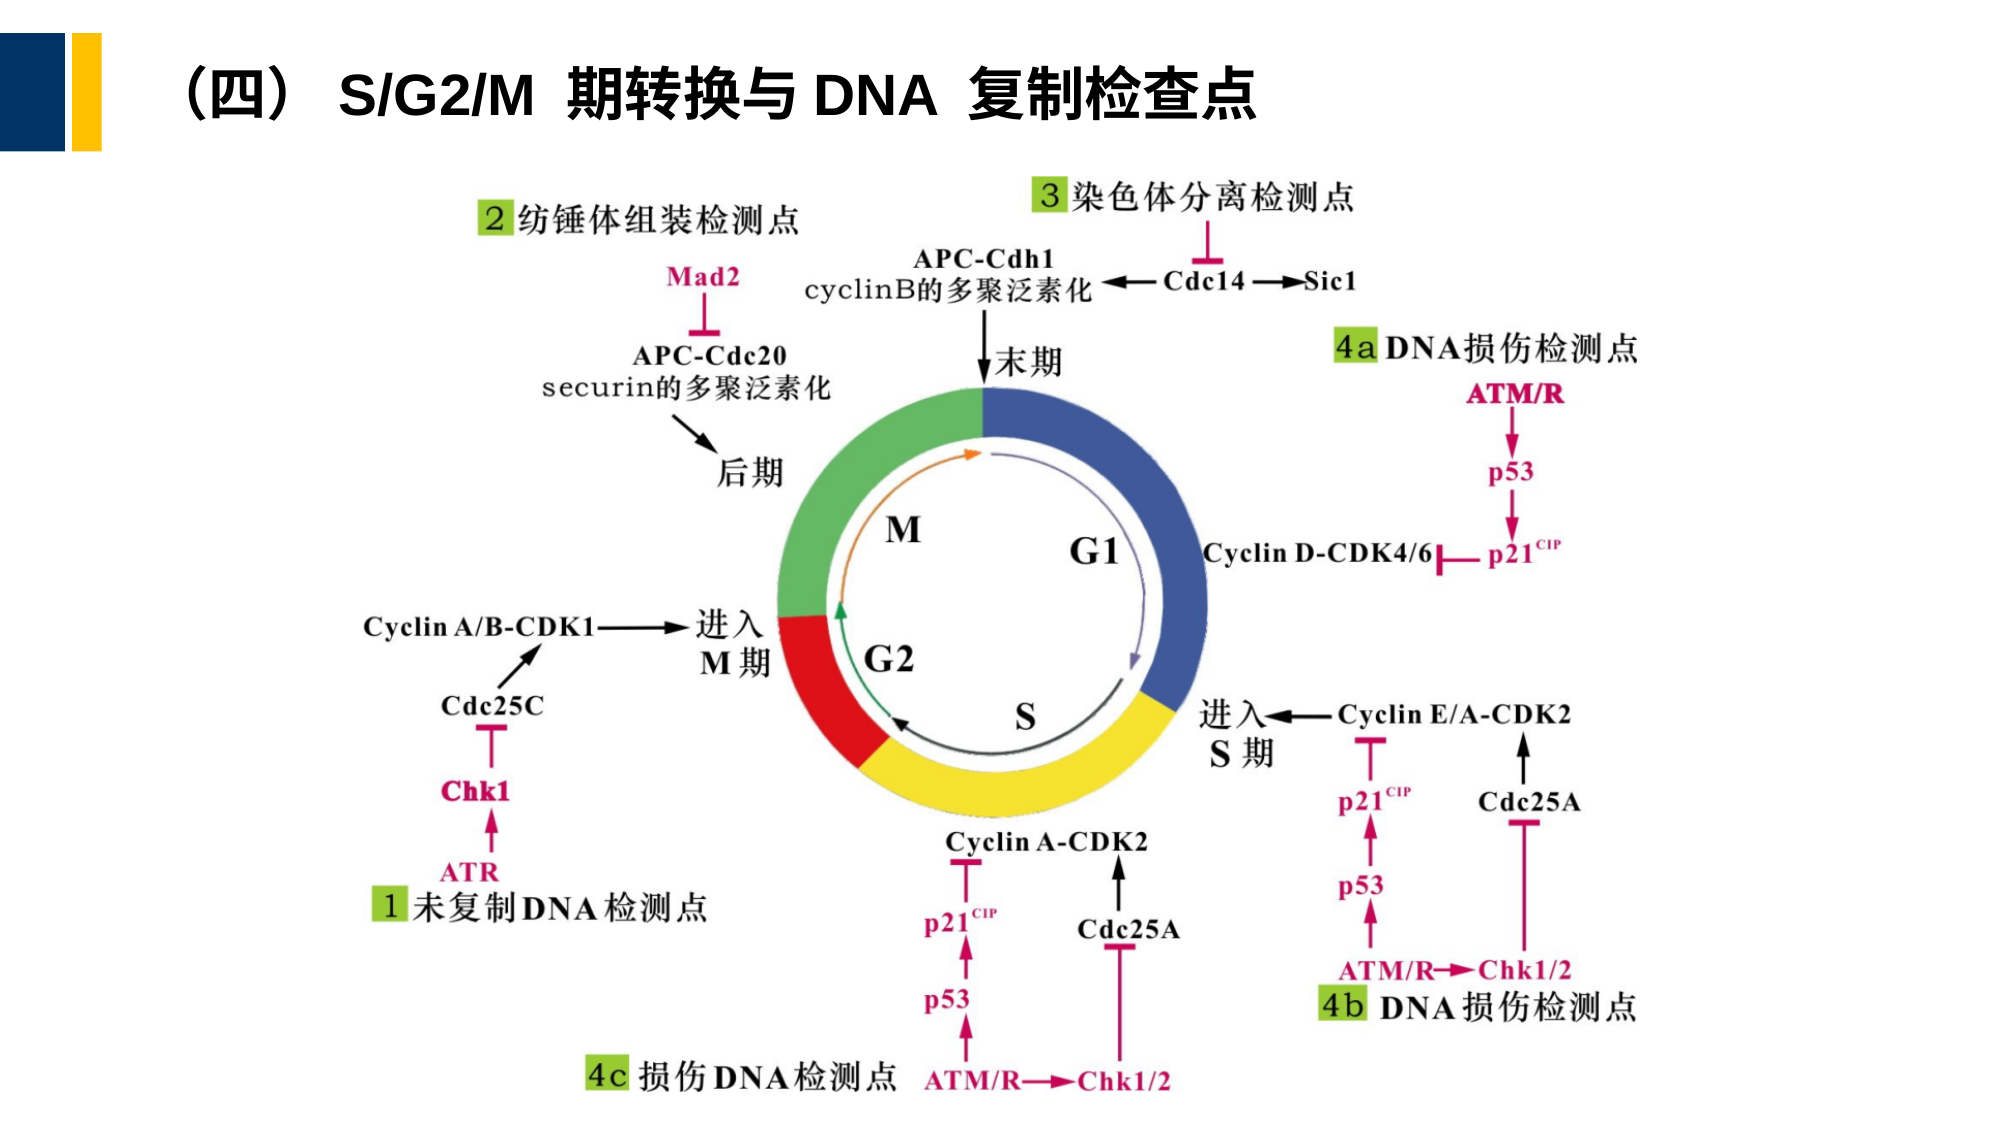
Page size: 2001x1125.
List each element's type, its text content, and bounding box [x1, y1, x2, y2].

title （四）S/G2/M 期转换与DNA 复制检查点 [135, 33, 1950, 152]
picture [363, 176, 1637, 1092]
